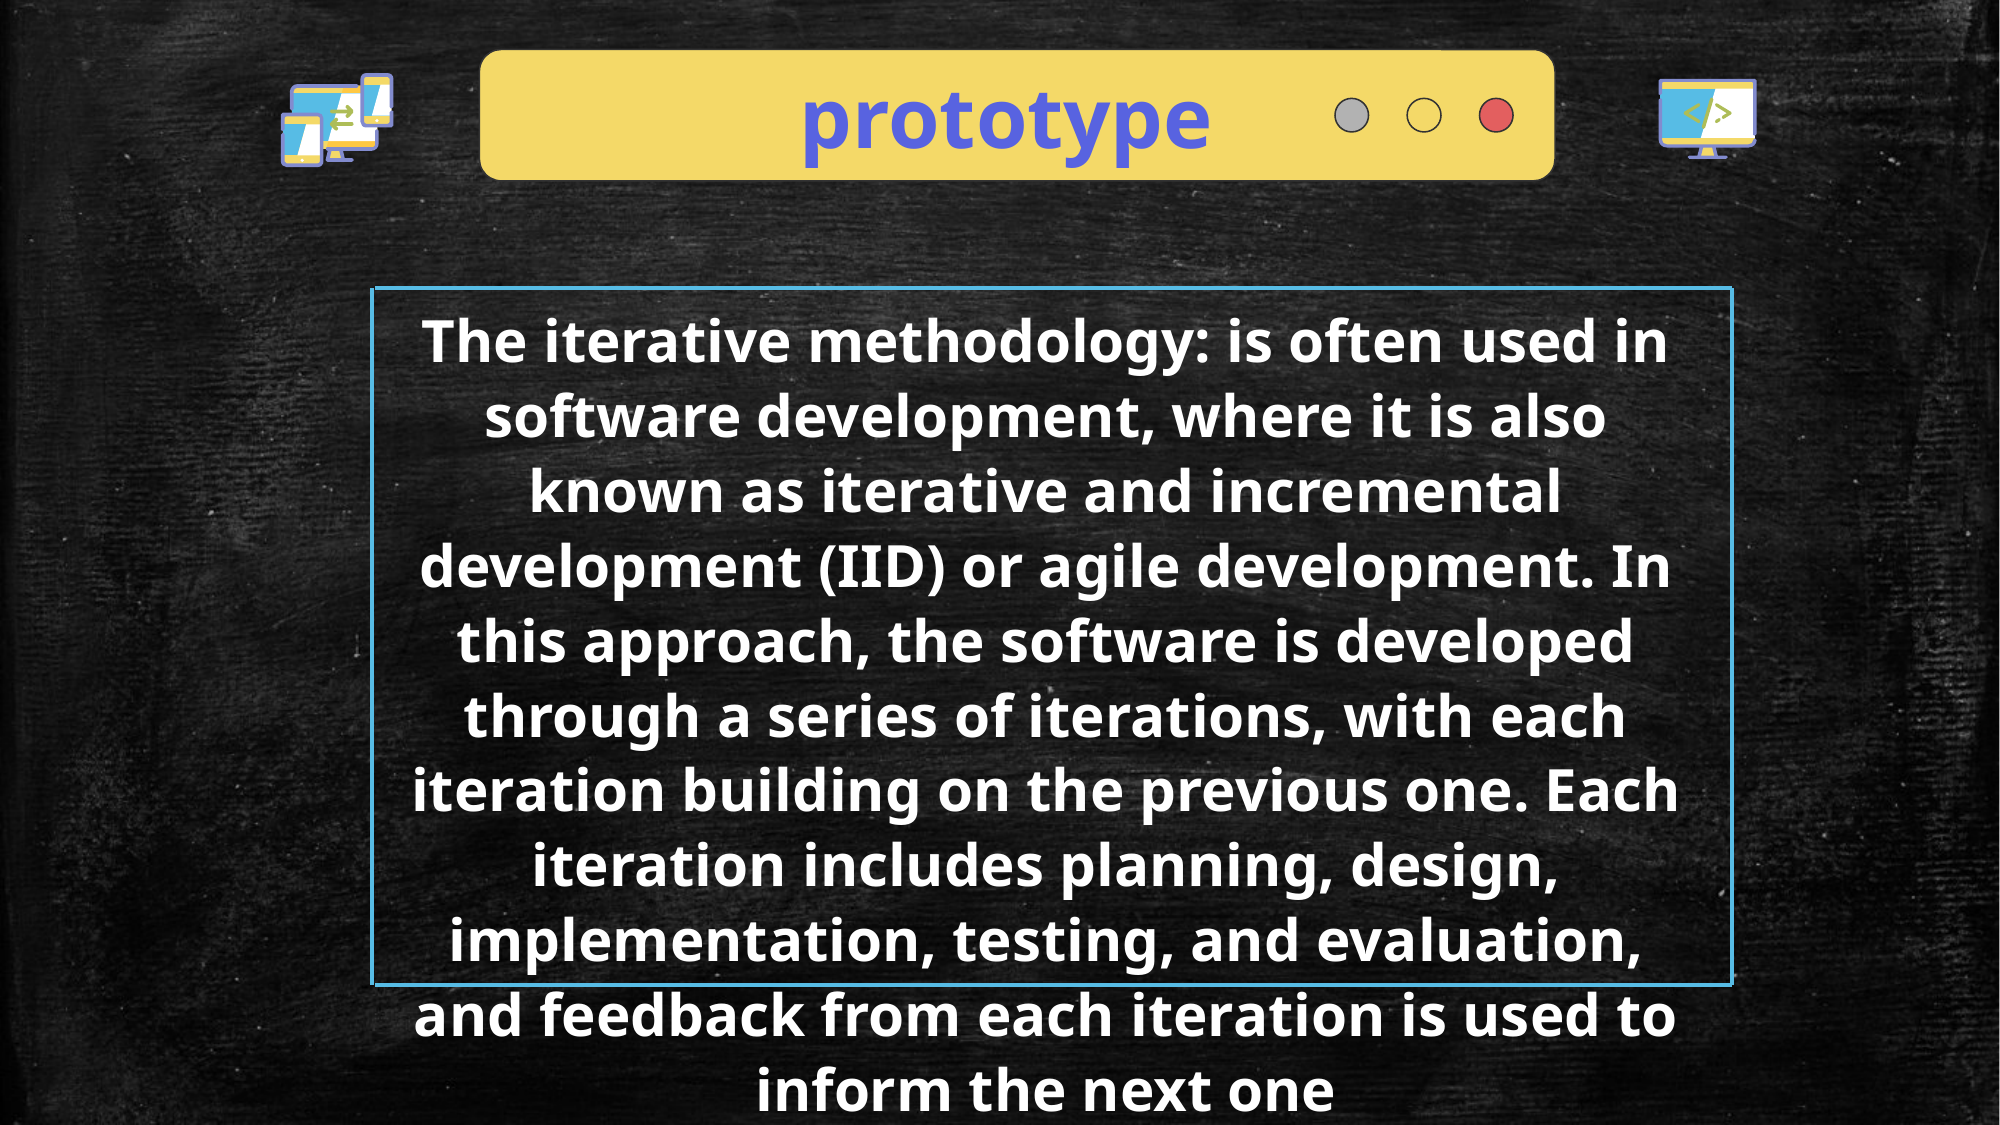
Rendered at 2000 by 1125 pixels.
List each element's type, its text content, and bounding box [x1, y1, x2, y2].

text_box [479, 49, 1556, 181]
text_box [1658, 78, 1757, 159]
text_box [280, 73, 394, 168]
text_box The iterative methodology: is often used in software development, where it is also known as iterative and incremental development (IID) or agile development. In this approach, the software is developed through a series of iterations, with each iteration building on the previous one. Each iteration includes planning, design, implementation, testing, and evaluation, and feedback from each iteration is used to inform the next one [384, 292, 1708, 983]
text_box The iterative methodology: is often used in software development, where it is also known as iterative and incremental development (IID) or agile development. In this approach, the software is developed through a series of iterations, with each iteration building on the previous one. Each iteration includes planning, design, implementation, testing, and evaluation, and feedback from each iteration is used to inform the next one [384, 987, 1708, 1125]
